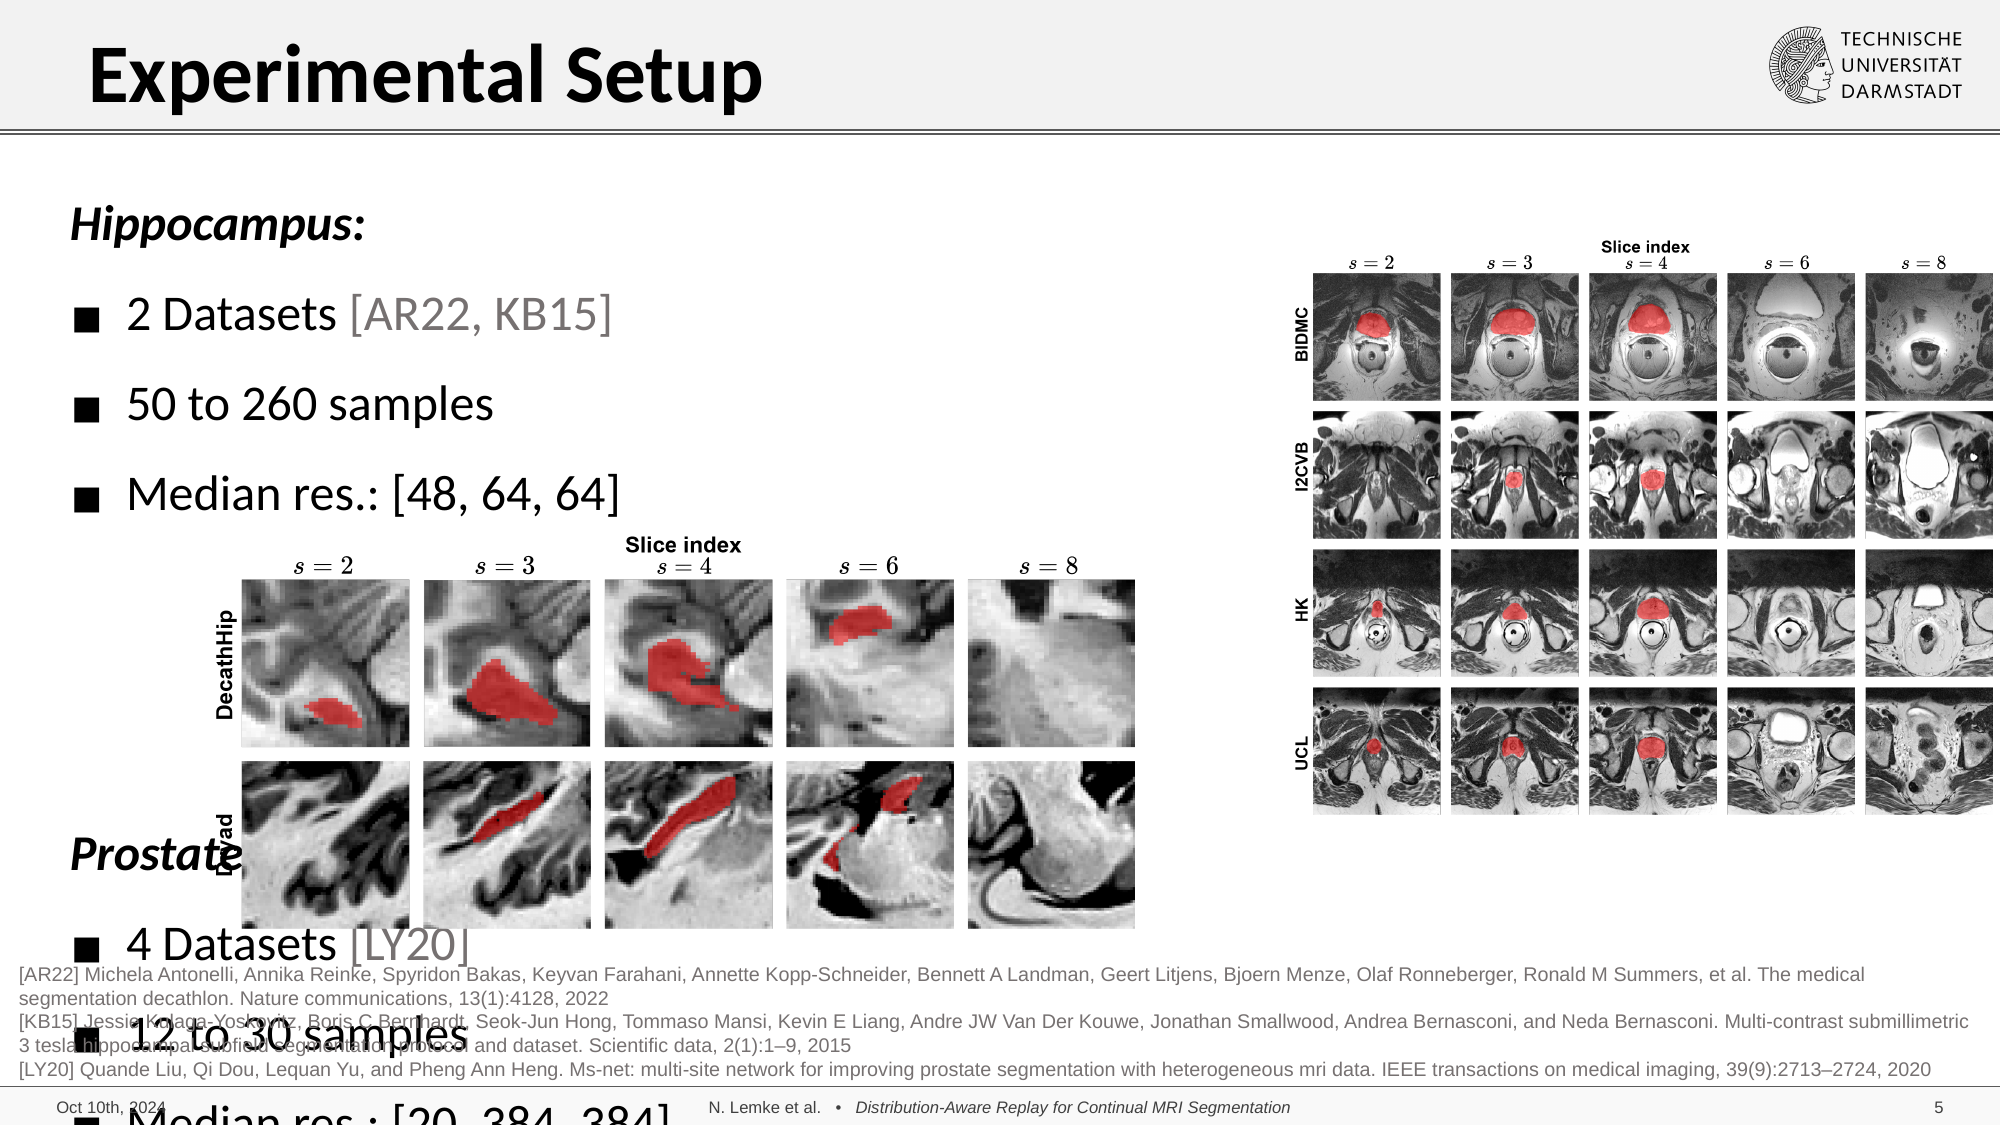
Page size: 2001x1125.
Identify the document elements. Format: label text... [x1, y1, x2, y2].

picture [1295, 239, 1993, 815]
list Experimental Setup [36, 30, 1611, 186]
slide_number ‹#› [1863, 1089, 1944, 1124]
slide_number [56, 1089, 184, 1124]
footer N. Lemke et al. • Distribution-Aware Replay for Continual MRI Segmentation [184, 1089, 1816, 1124]
picture [215, 535, 1135, 929]
picture [1767, 24, 1964, 106]
text_box [AR22] Michela Antonelli, Annika Reinke, Spyridon Bakas, Keyvan Farahani, Annette Kopp-Schneider, Bennett A Landman, Geert Litjens, Bjoern Menze, Olaf Ronneberger, Ronald M Summers, et al. The medical segmentation decathlon. Nature communications, 13(1):4128, 2022 [KB15] Jessie Kulaga-Yoskovitz, Boris C Bernhardt, Seok-Jun Hong, Tommaso Mansi, Kevin E Liang, Andre JW Van Der Kouwe, Jonathan Smallwood, Andrea Bernasconi, and Neda Bernasconi. Multi-contrast submillimetric 3 tesla hippocampal subfield segmentation protocol and dataset. Scientific data, 2(1):1–9, 2015 [LY20] Quande Liu, Qi Dou, Lequan Yu, and Pheng Ann Heng. Ms-net: multi-site network for improving prostate segmentation with heterogeneous mri data. IEEE transactions on medical imaging, 39(9):2713–2724, 2020 [3, 954, 2000, 1088]
text_box Hippocampus: 2 Datasets [AR22, KB15] 50 to 260 samples Median res.: [48, 64, 64] Prostate: 4 Datasets [LY20] 12 to 30 samples Median res.: [20, 384, 384] [54, 186, 1315, 954]
